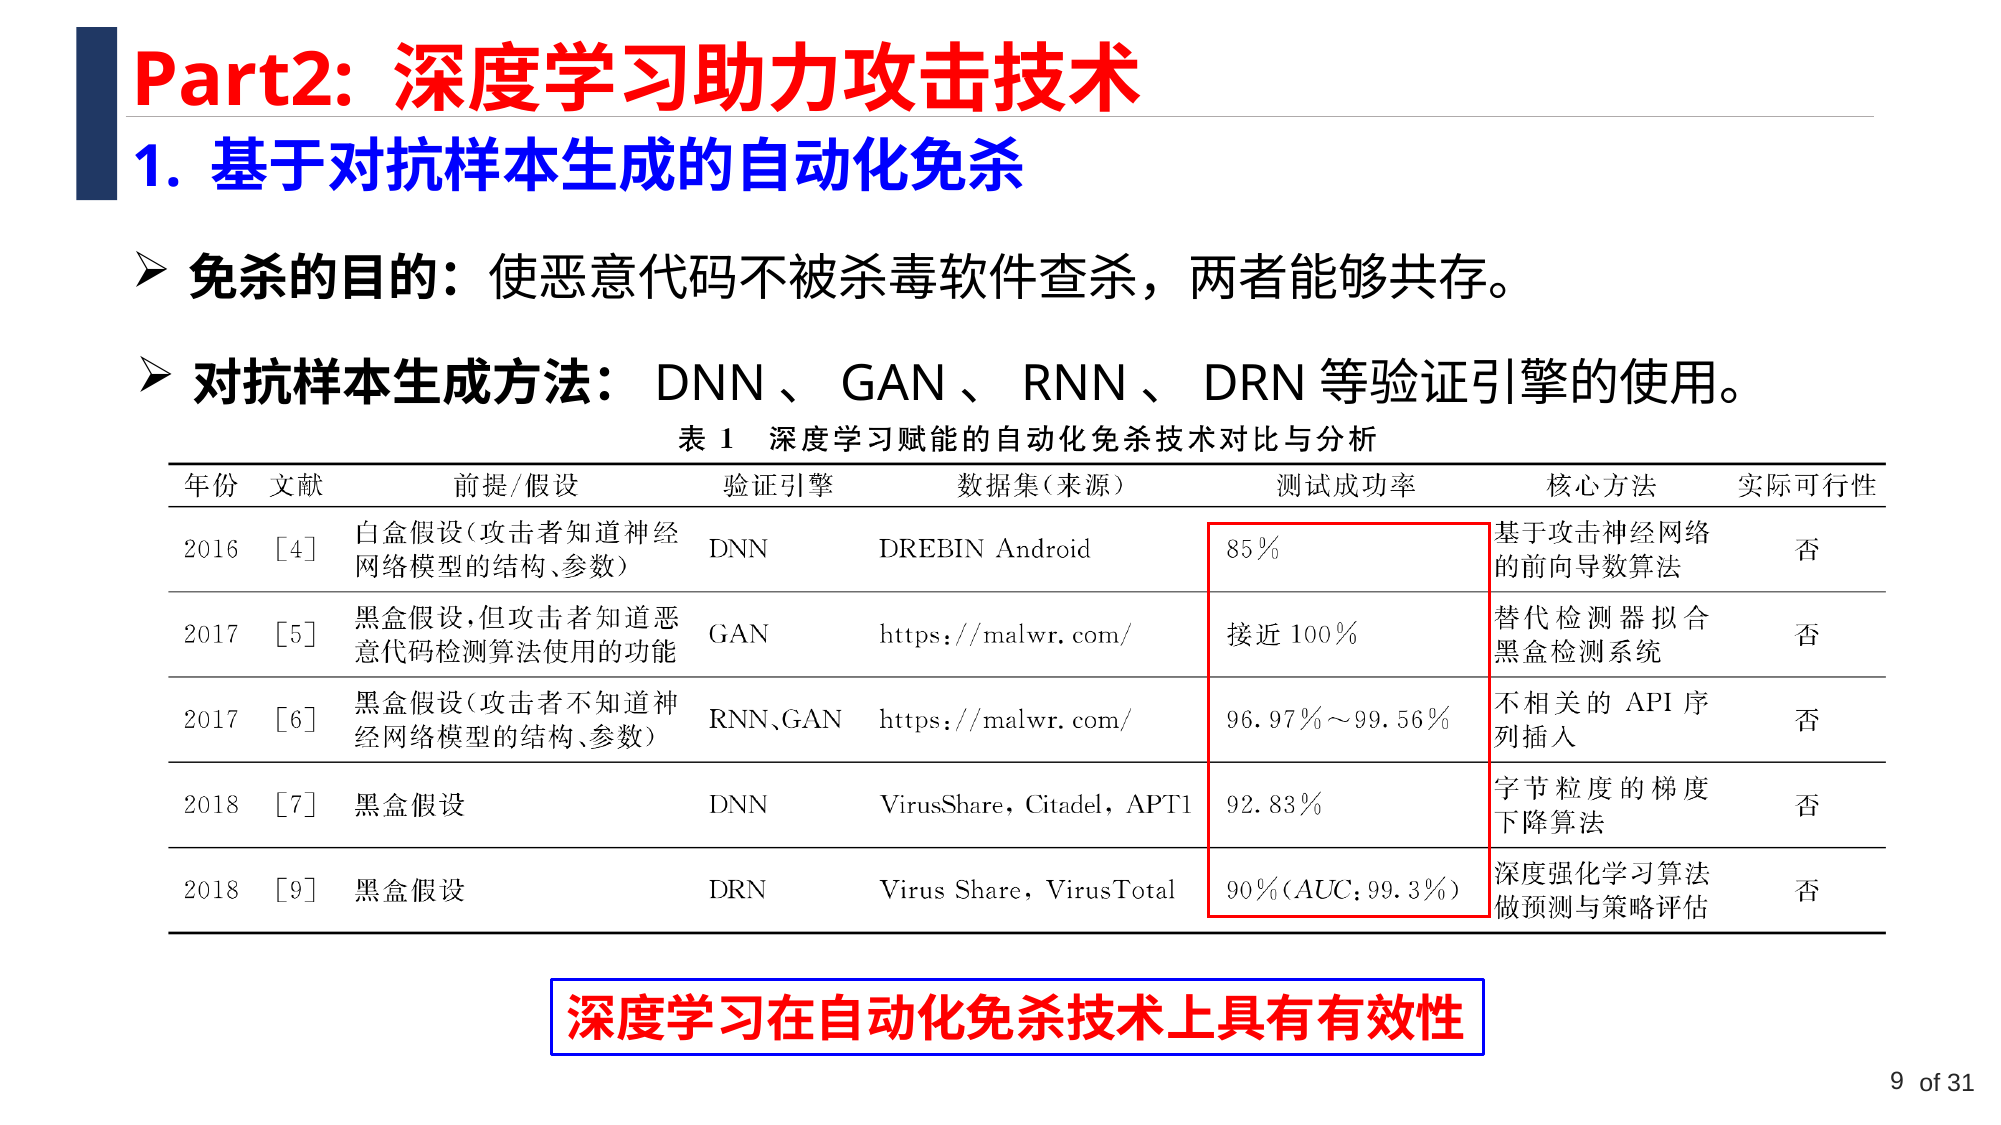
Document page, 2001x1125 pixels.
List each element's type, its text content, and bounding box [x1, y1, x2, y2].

list Part2: 深度学习助力攻击技术 [117, 51, 1184, 101]
text_box 免杀的目的：使恶意代码不被杀毒软件查杀，两者能够共存。 [117, 208, 1910, 313]
list 1. 基于对抗样本生成的自动化免杀 [117, 128, 1910, 199]
text_box 深度学习在自动化免杀技术上具有有效性 [551, 979, 1484, 1055]
slide_number 9 [1865, 1057, 1929, 1103]
picture [145, 408, 1914, 958]
text_box 对抗样本生成方法：DNN、GAN、RNN、DRN等验证引擎的使用。 [121, 313, 1914, 418]
